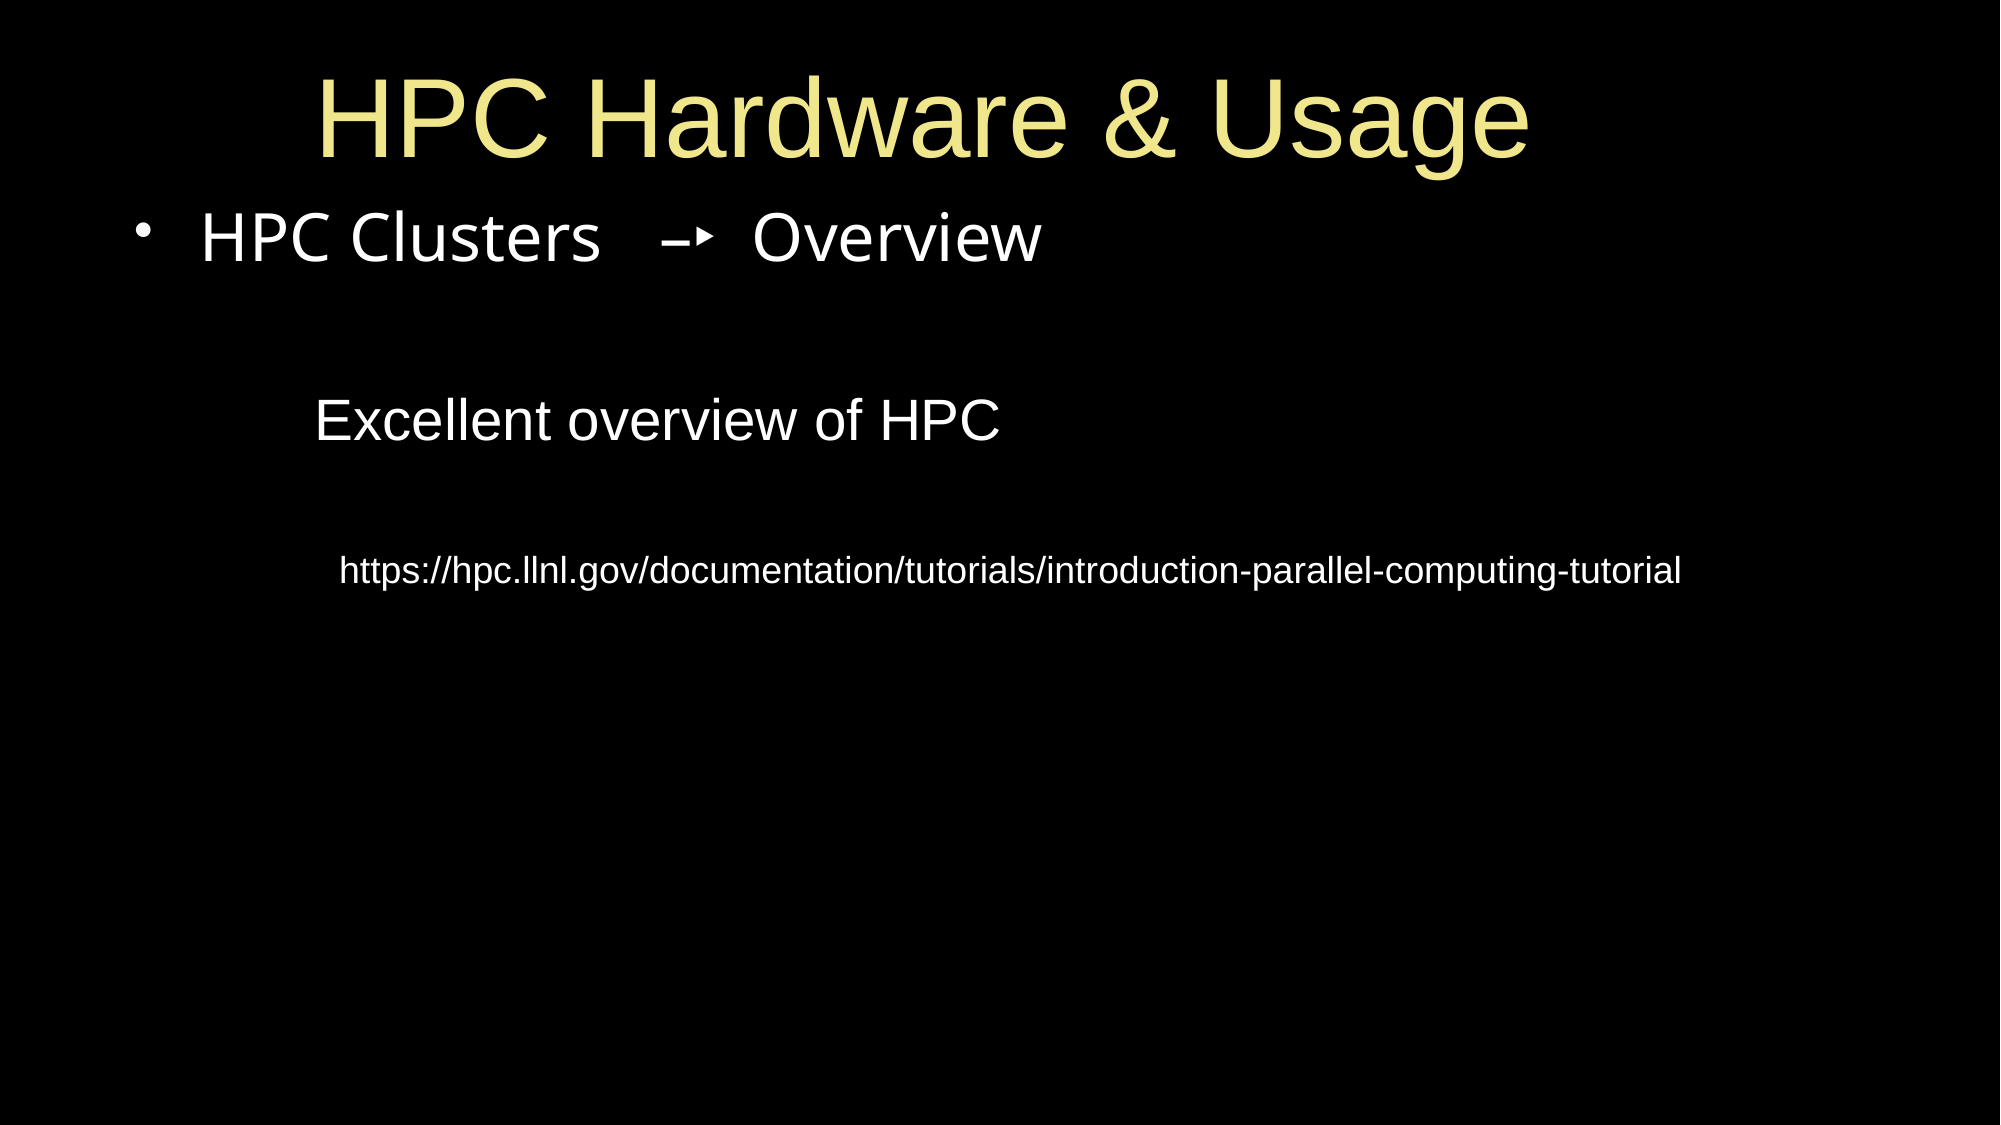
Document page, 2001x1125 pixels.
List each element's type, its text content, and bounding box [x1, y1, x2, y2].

text_box HPC Hardware & Usage [300, 37, 1586, 178]
text_box Excellent overview of HPC [300, 375, 1463, 520]
text_box https://hpc.llnl.gov/documentation/tutorials/introduction-parallel-computing-tutorial [324, 538, 1698, 595]
text_box HPC Clusters –‣ Overview [99, 187, 1900, 1035]
